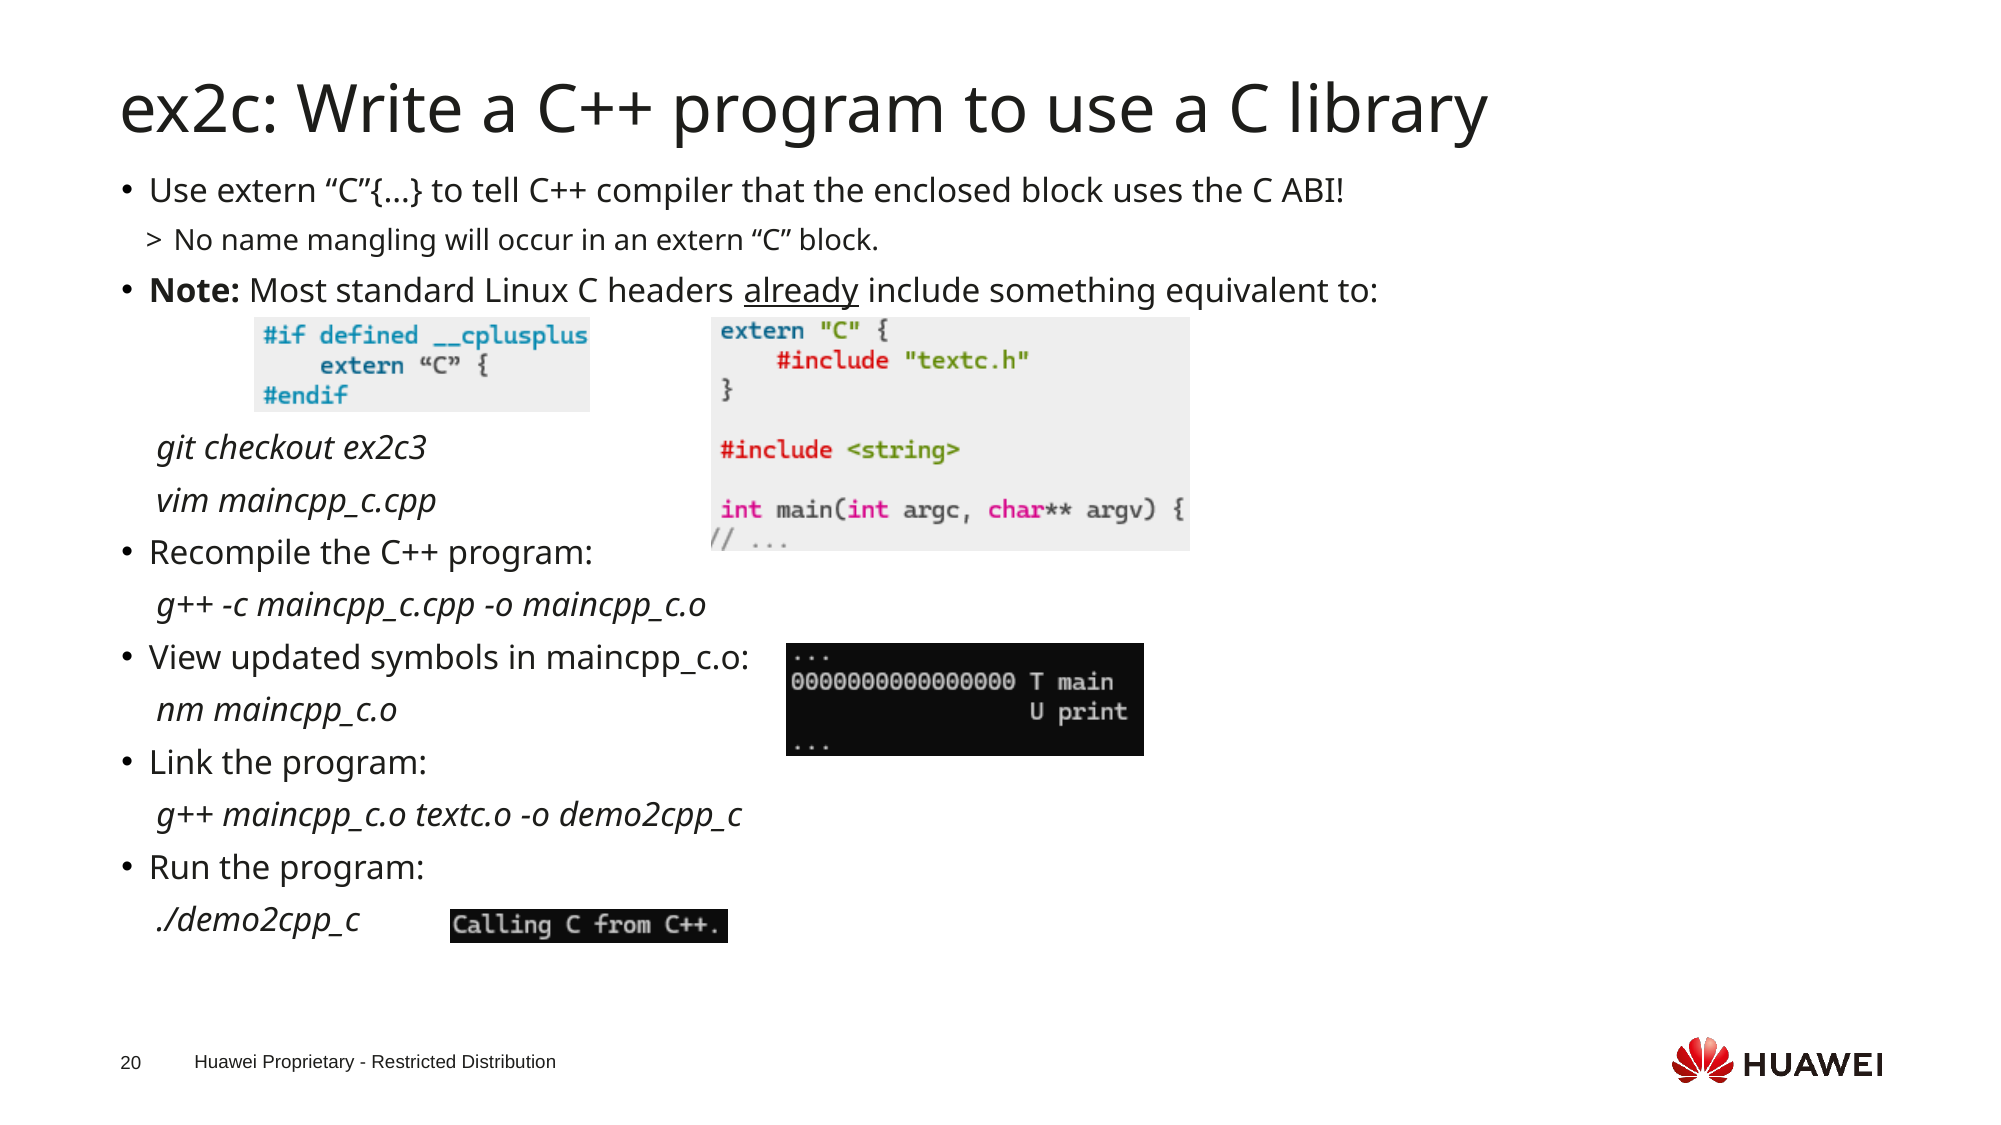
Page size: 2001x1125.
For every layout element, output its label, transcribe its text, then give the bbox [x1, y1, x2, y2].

subtitle ex2c: Write a C++ program to use a C library [119, 74, 1882, 168]
picture [711, 317, 1190, 551]
picture [450, 909, 728, 943]
picture [1672, 1037, 1882, 1083]
list Use extern “C”{…} to tell C++ compiler that the enclosed block uses the C ABI! No name mangling will occur in an extern “C” block. Note: Most standard Linux C headers already include something equivalent to: git checkout ex2c3 vim maincpp_c.cpp Recompile the C++ program: g++ -c maincpp_c.cpp -o maincpp_c.o View updated symbols in maincpp_c.o: nm maincpp_c.o Link the program: g++ maincpp_c.o textc.o -o demo2cpp_c Run the program: ./demo2cpp_c [119, 169, 1852, 949]
picture [785, 643, 1144, 756]
picture [254, 317, 590, 412]
